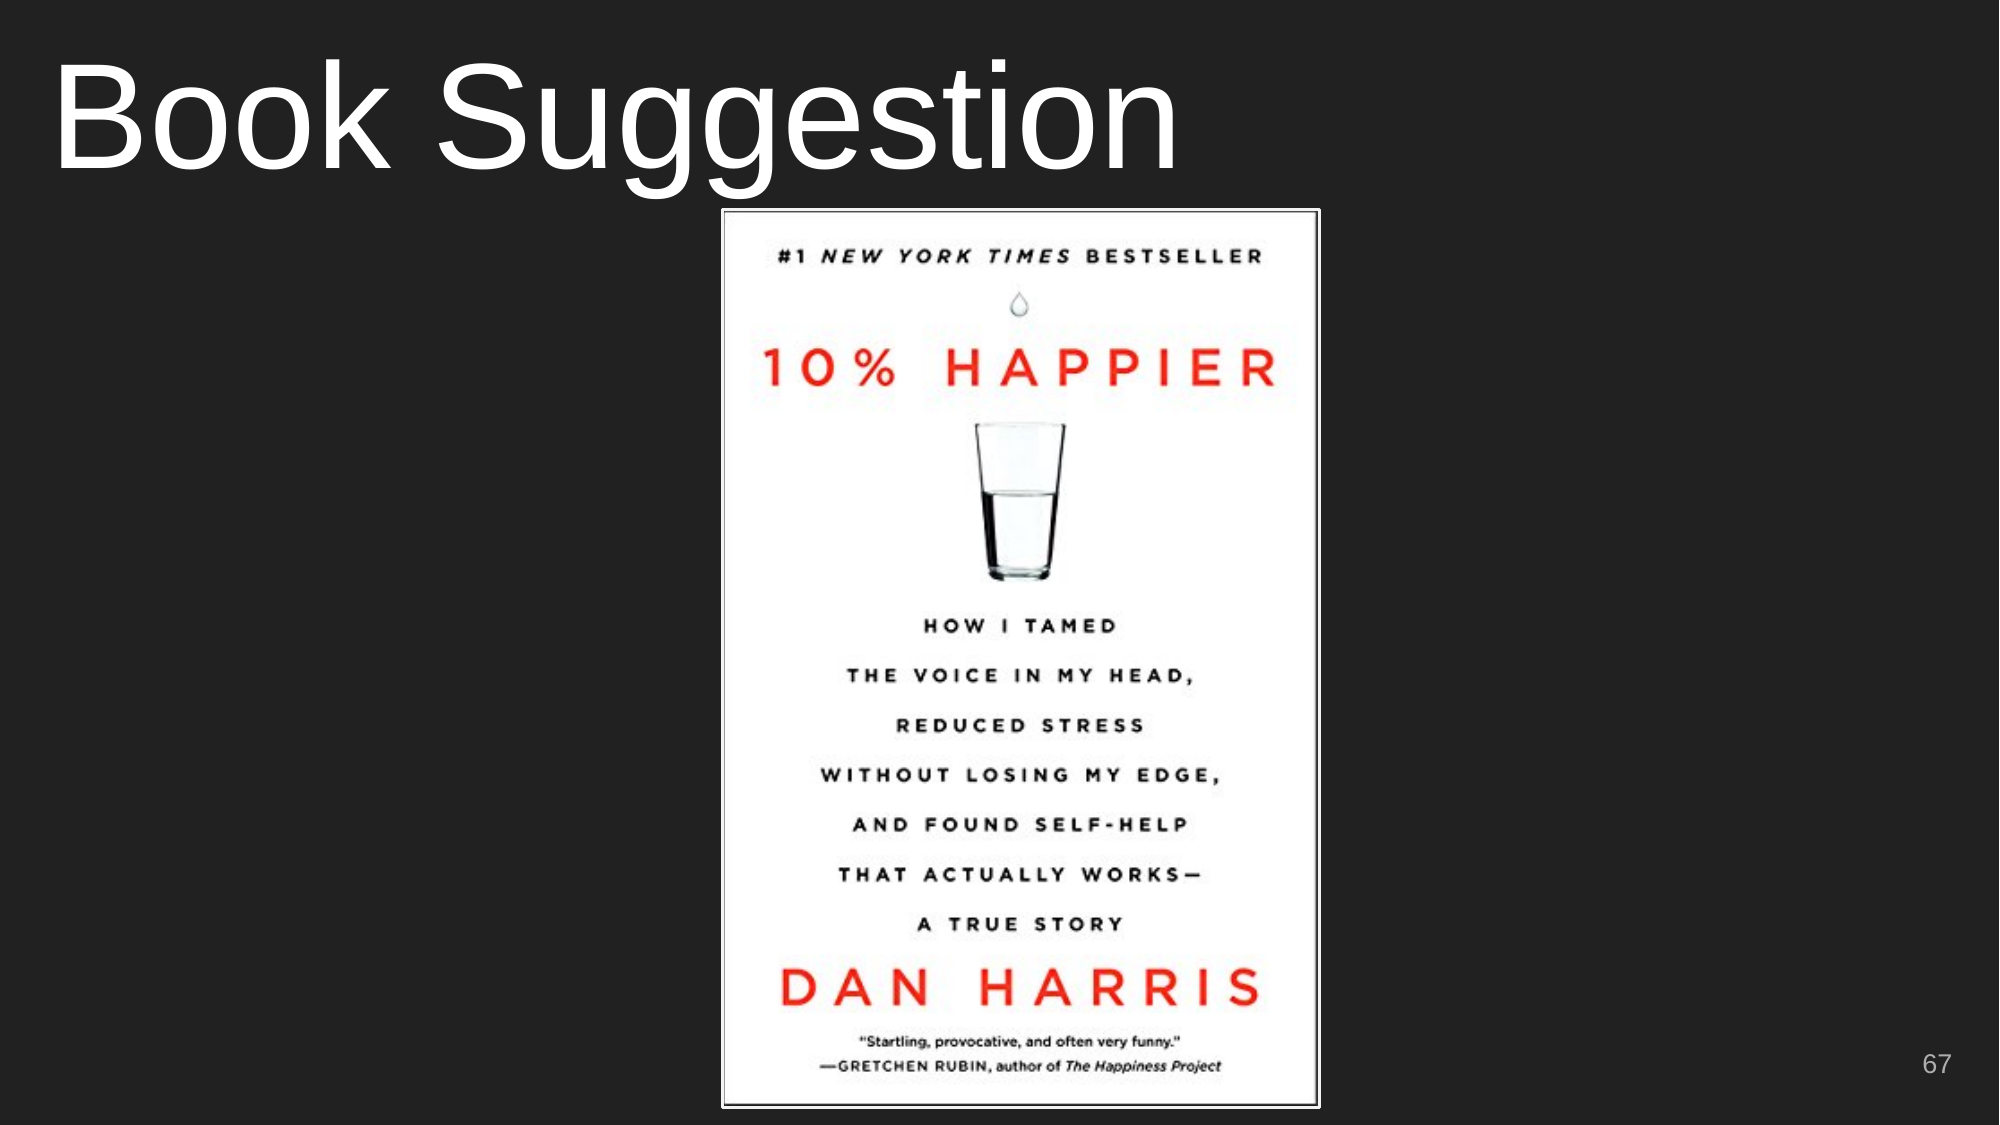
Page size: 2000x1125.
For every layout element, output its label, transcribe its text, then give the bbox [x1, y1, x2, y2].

slide_number ‹#› [1852, 1019, 1973, 1106]
title Book Suggestion [29, 16, 1970, 202]
picture [723, 210, 1319, 1107]
